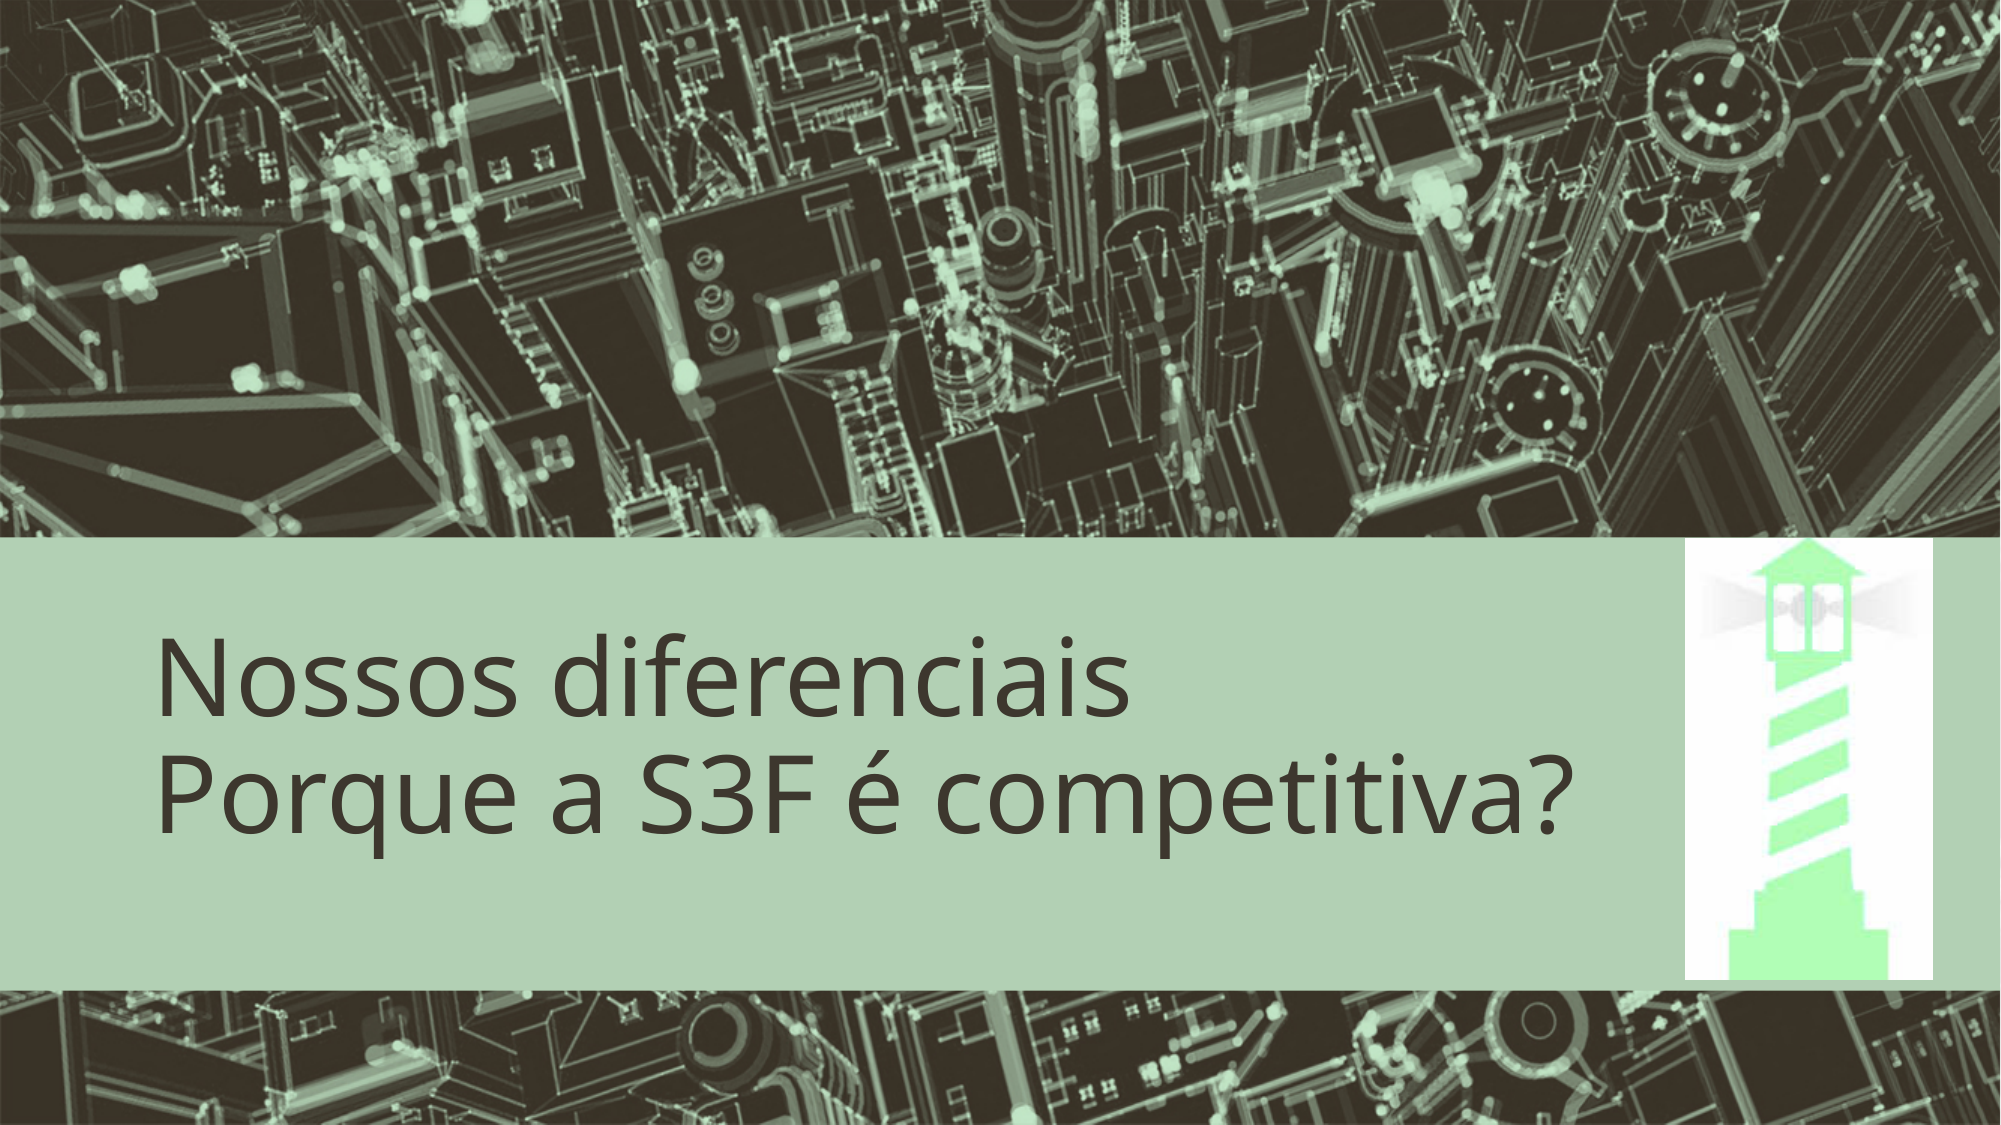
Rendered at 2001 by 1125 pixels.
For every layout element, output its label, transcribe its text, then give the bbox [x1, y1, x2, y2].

picture [0, 0, 2001, 1125]
title Nossos diferenciais Porque a S3F é competitiva? [138, 562, 1685, 865]
picture [1685, 538, 1933, 980]
